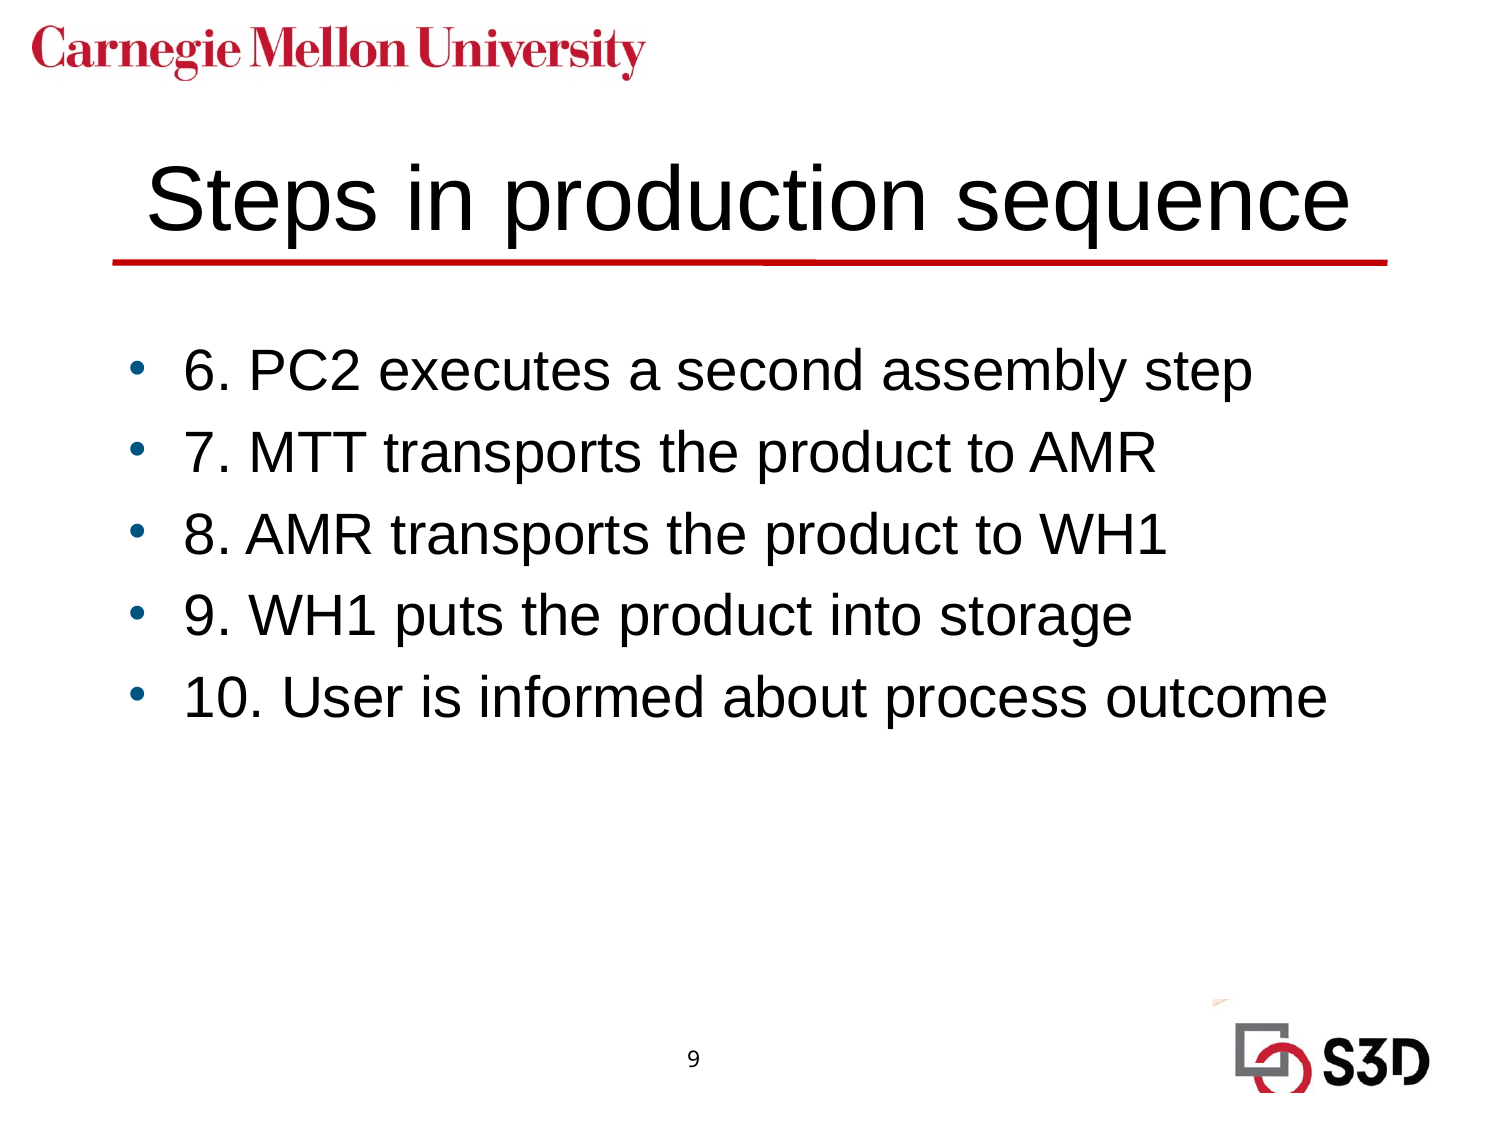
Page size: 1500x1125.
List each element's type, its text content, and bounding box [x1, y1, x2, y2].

title Steps in production sequence [112, 99, 1388, 288]
picture [32, 25, 646, 81]
list 6. PC2 executes a second assembly step 7. MTT transports the product to AMR 8. AMR transports the product to WH1 9. WH1 puts the product into storage 10. User is informed about process outcome [112, 324, 1388, 988]
